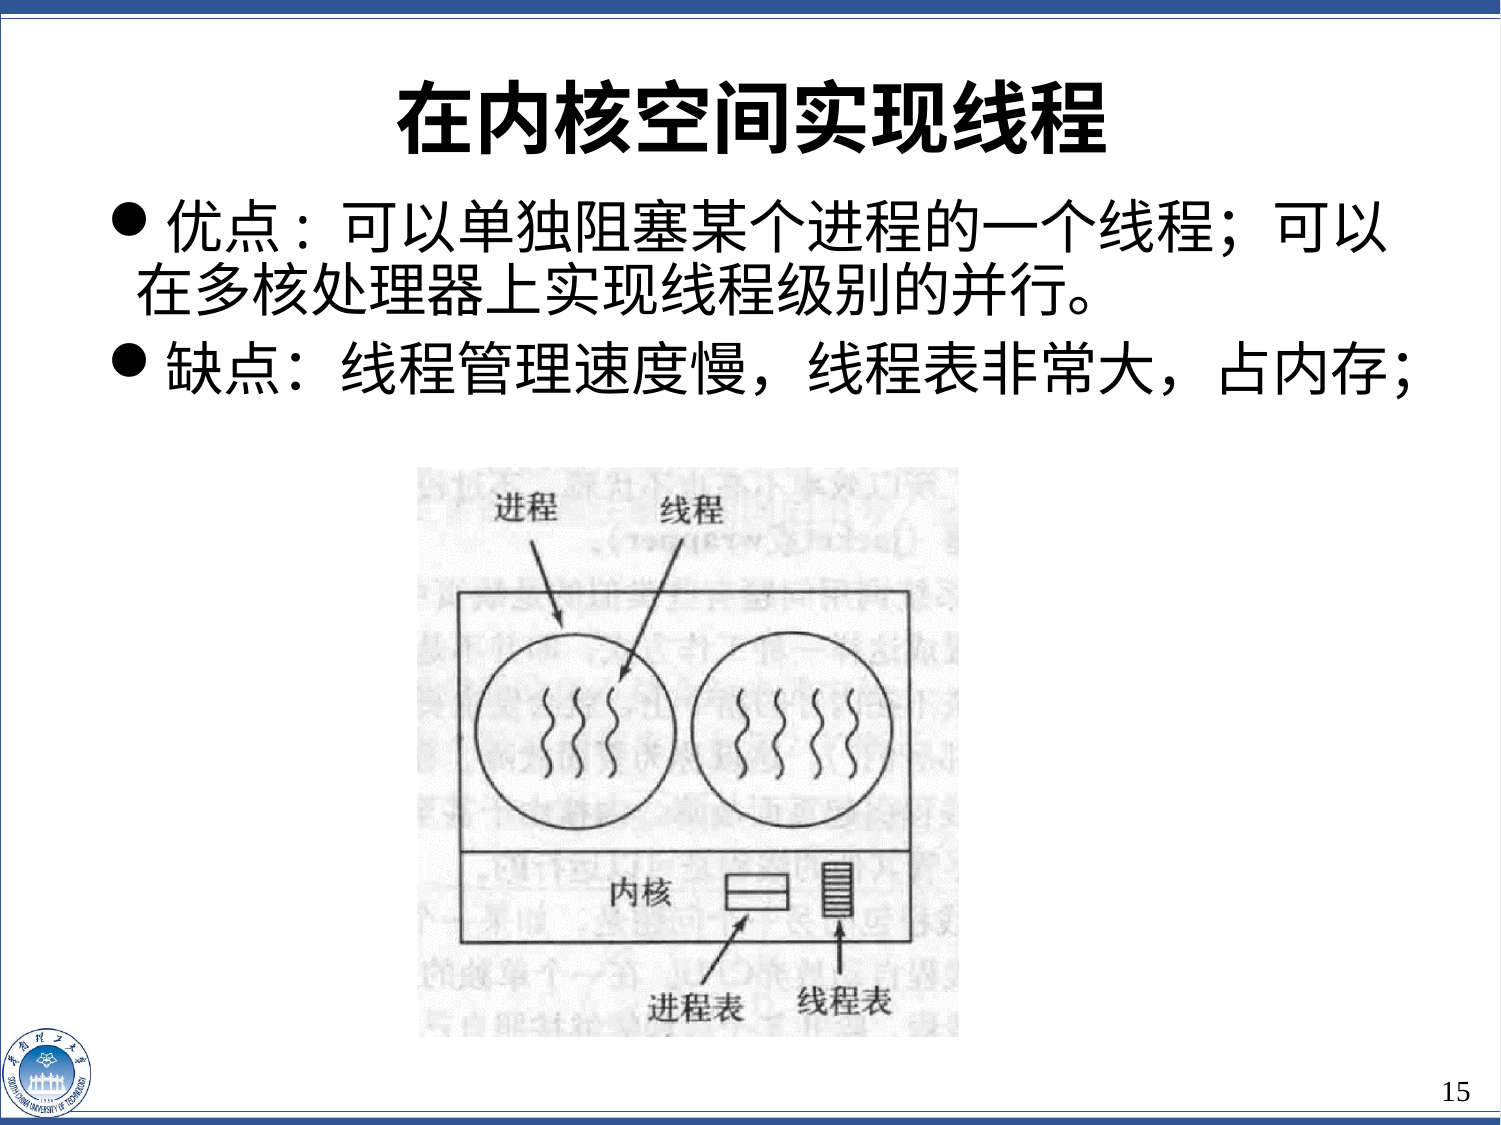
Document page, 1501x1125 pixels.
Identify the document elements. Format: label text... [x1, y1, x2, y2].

text_box 15 [1404, 1064, 1486, 1125]
list 优点: 可以单独阻塞某个进程的一个线程；可以在多核处理器上实现线程级别的并行。 缺点：线程管理速度慢，线程表非常大，占内存； [92, 191, 1405, 1037]
title 在内核空间实现线程 [105, 12, 1400, 191]
picture [2, 1028, 91, 1117]
picture [417, 467, 959, 1037]
